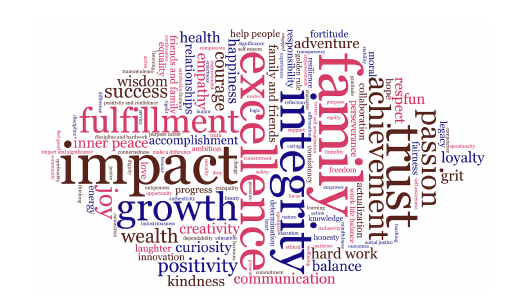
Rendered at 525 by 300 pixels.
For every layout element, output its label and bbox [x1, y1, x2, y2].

picture [35, 20, 490, 295]
